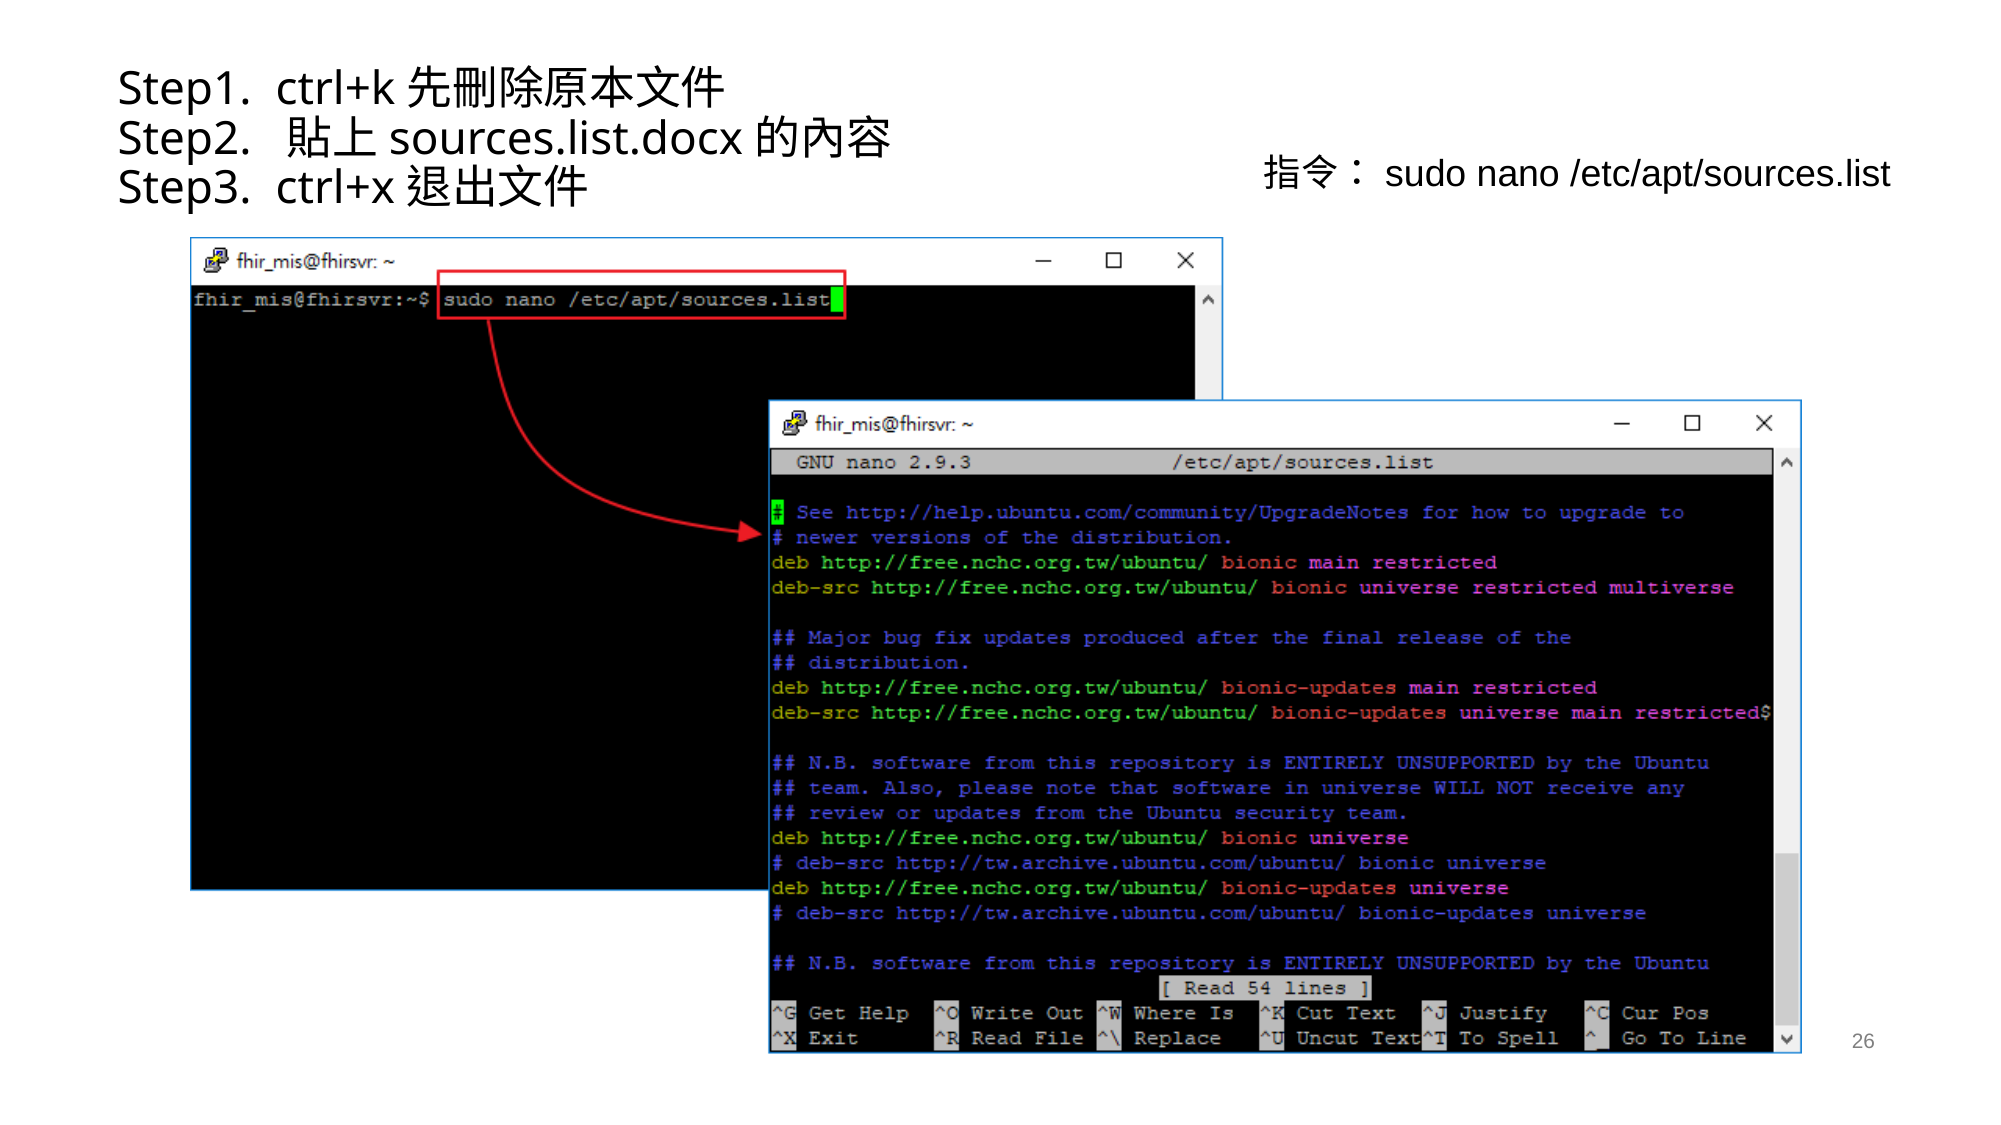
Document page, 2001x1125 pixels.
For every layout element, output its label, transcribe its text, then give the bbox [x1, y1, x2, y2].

slide_number 26 [1802, 1022, 1890, 1057]
text_box 指令：sudo nano /etc/apt/sources.list [1249, 142, 1927, 202]
picture [190, 237, 1802, 1057]
title Step1. ctrl+k先刪除原本文件 Step2. 貼上sources.list.docx的內容 Step3. ctrl+x退出文件 [102, 0, 1890, 222]
